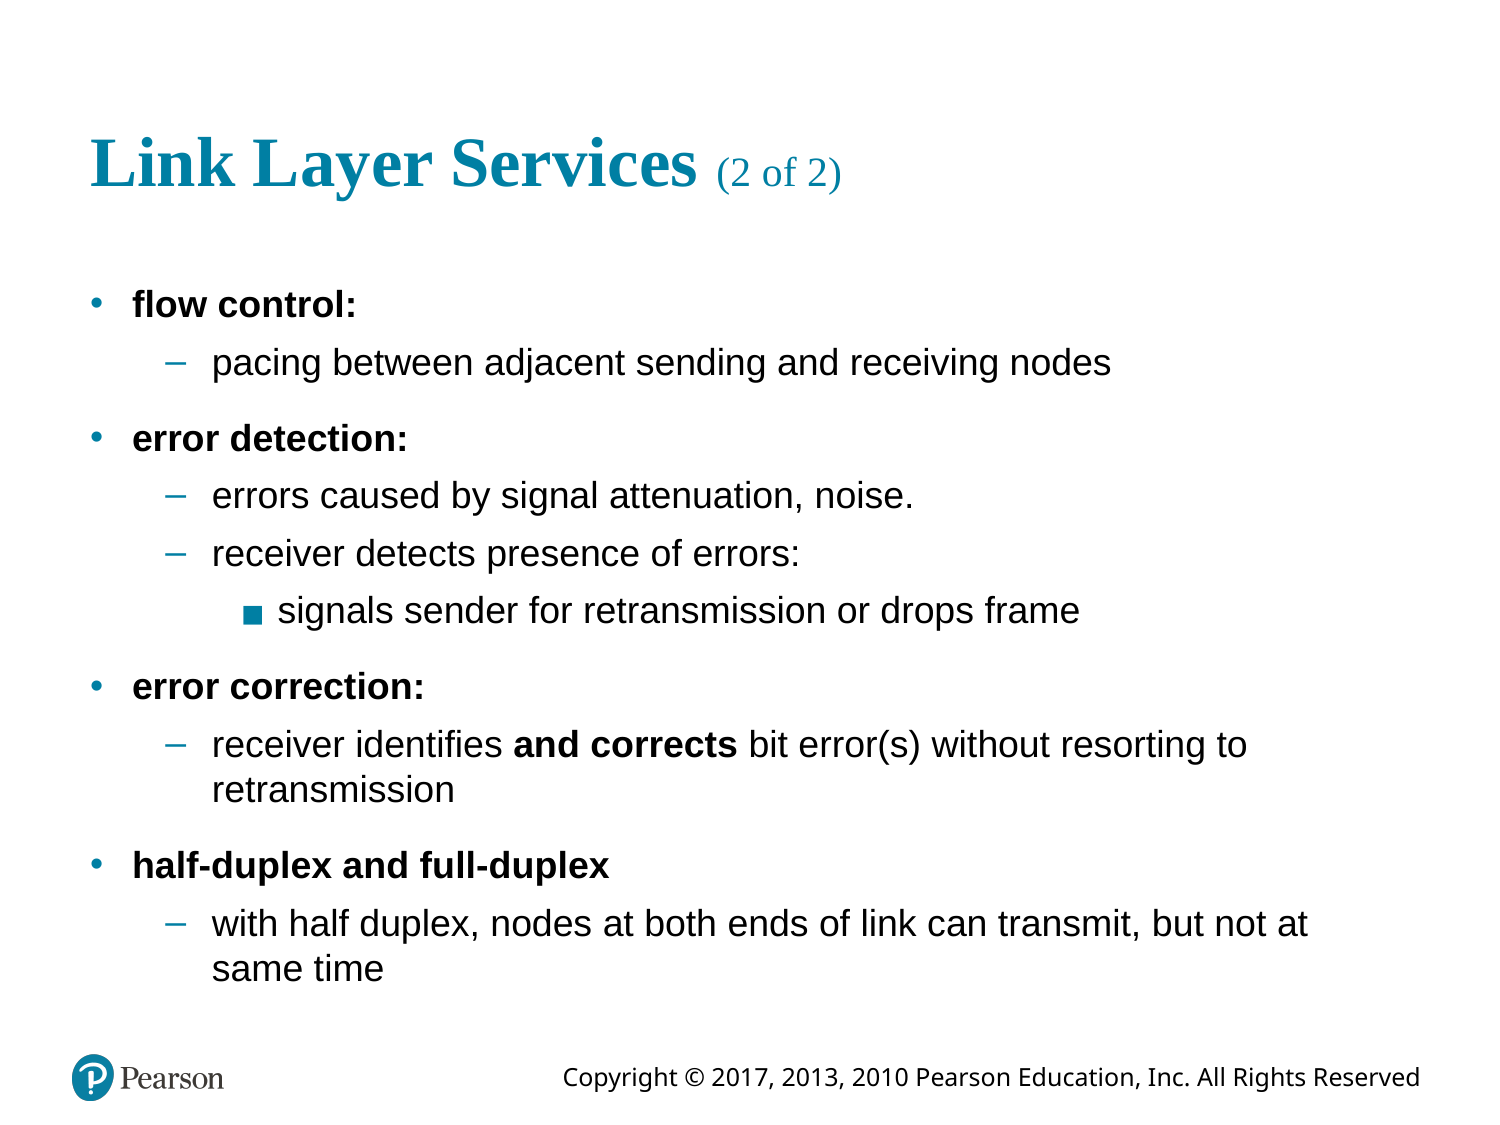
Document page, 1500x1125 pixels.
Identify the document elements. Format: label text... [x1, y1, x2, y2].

picture [80, 1063, 106, 1088]
title Link Layer Services (2 of 2) [75, 35, 1425, 216]
list flow control: pacing between adjacent sending and receiving nodes error detection: errors caused by signal attenuation, noise. receiver detects presence of errors: signals sender for retransmission or drops frame error correction: receiver identifies and corrects bit error(s) without resorting to retransmission half-duplex and full-duplex with half duplex, nodes at both ends of link can transmit, but not at same time [75, 265, 1425, 1008]
picture [72, 1087, 83, 1101]
picture [98, 1054, 224, 1101]
picture [72, 1054, 88, 1070]
